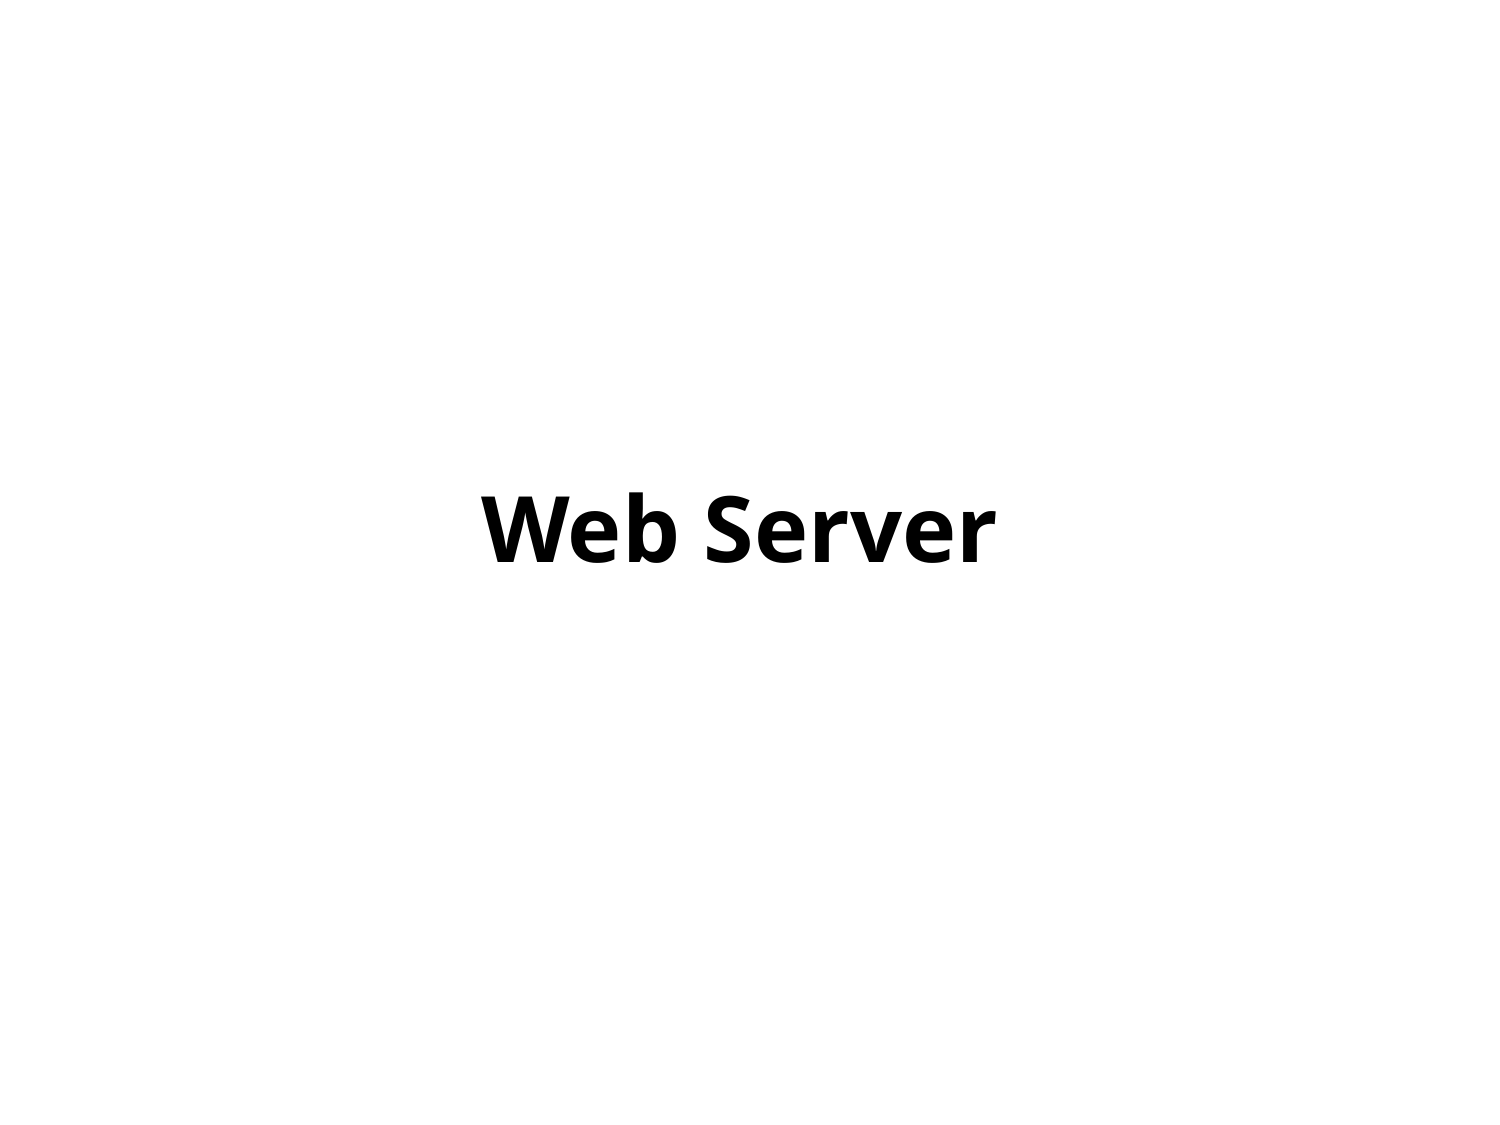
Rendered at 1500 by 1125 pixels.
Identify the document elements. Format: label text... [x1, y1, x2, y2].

title Web Server [123, 432, 1356, 621]
